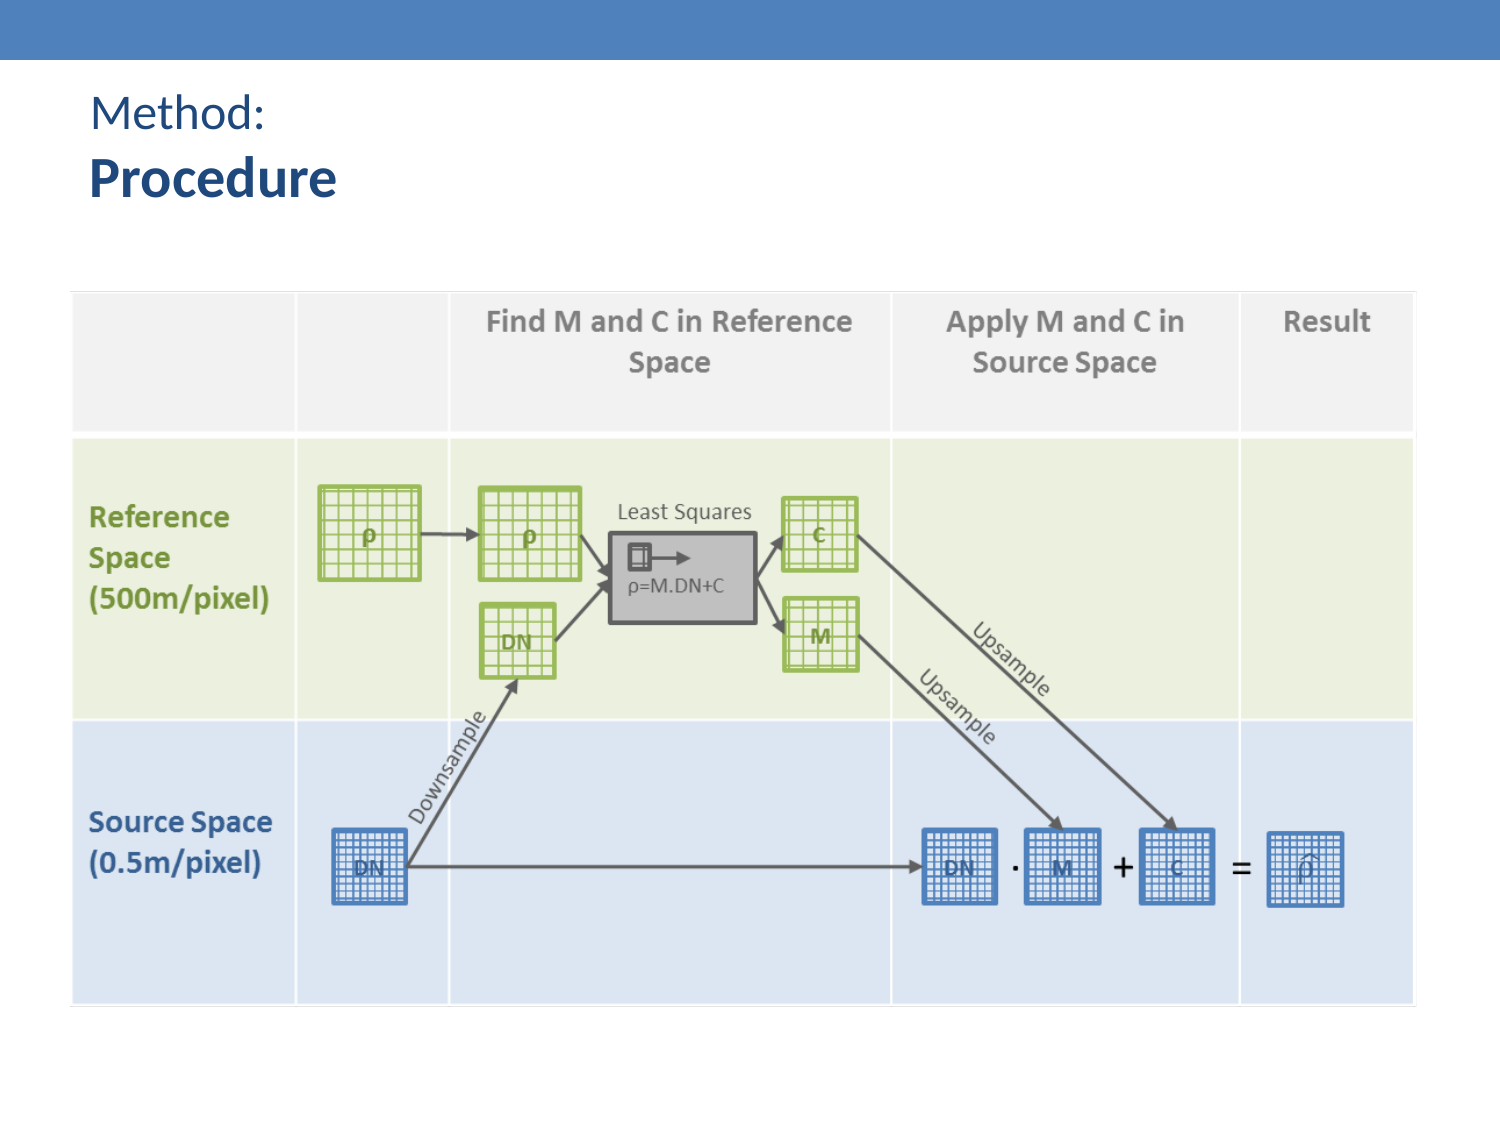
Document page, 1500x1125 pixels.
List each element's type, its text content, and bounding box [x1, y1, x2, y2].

picture [70, 290, 1420, 1008]
text_box Method: Procedure [74, 78, 1425, 211]
